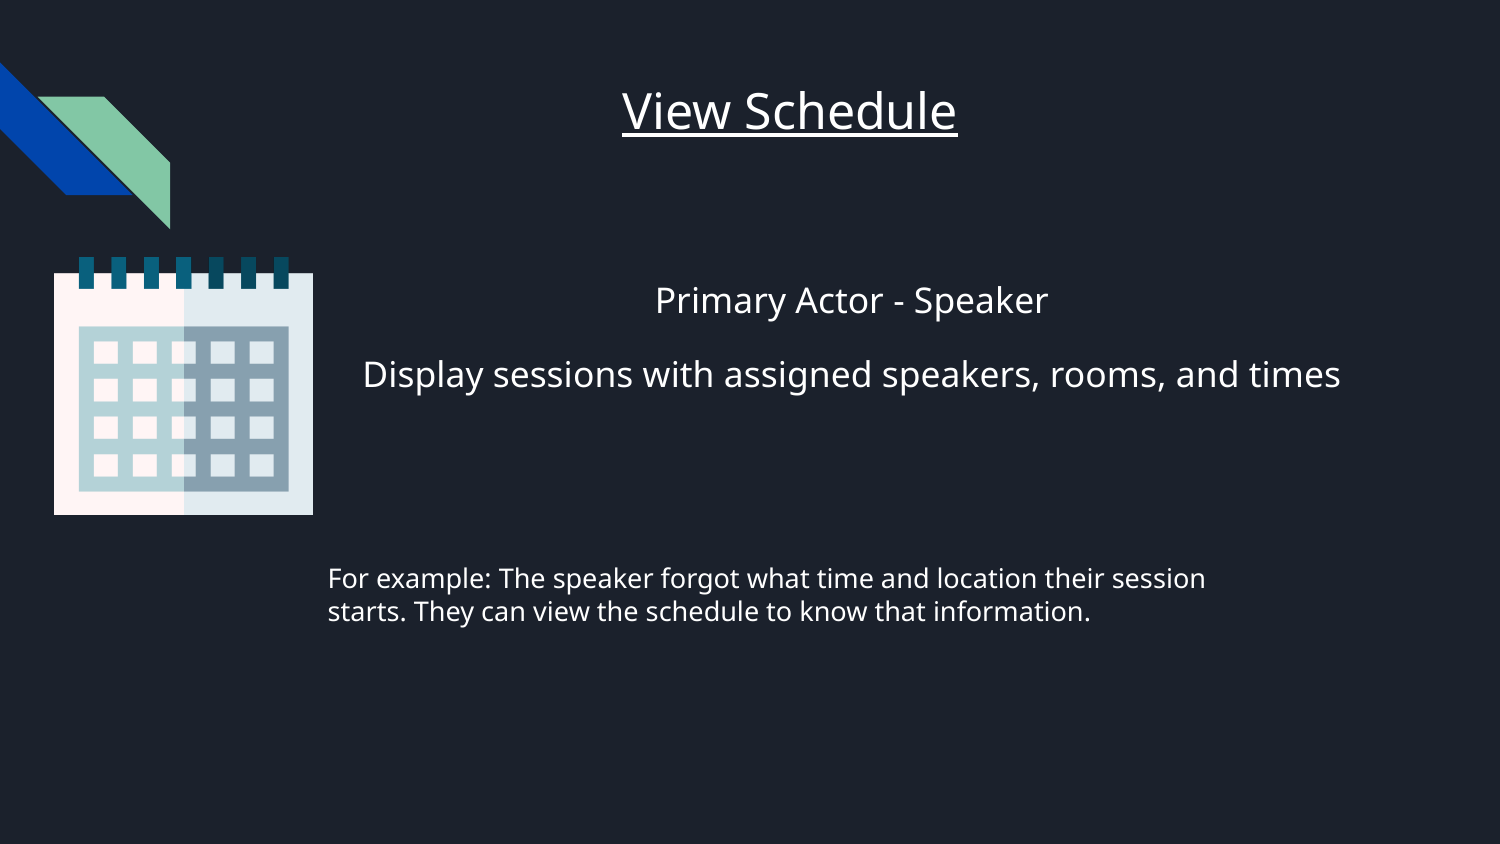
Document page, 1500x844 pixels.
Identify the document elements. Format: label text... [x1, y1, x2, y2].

text_box For example: The speaker forgot what time and location their session starts. They can view the schedule to know that information. [312, 546, 1223, 697]
list Primary Actor - Speaker Display sessions with assigned speakers, rooms, and times [274, 257, 1430, 735]
title View Schedule [212, 64, 1368, 215]
picture [54, 256, 313, 516]
